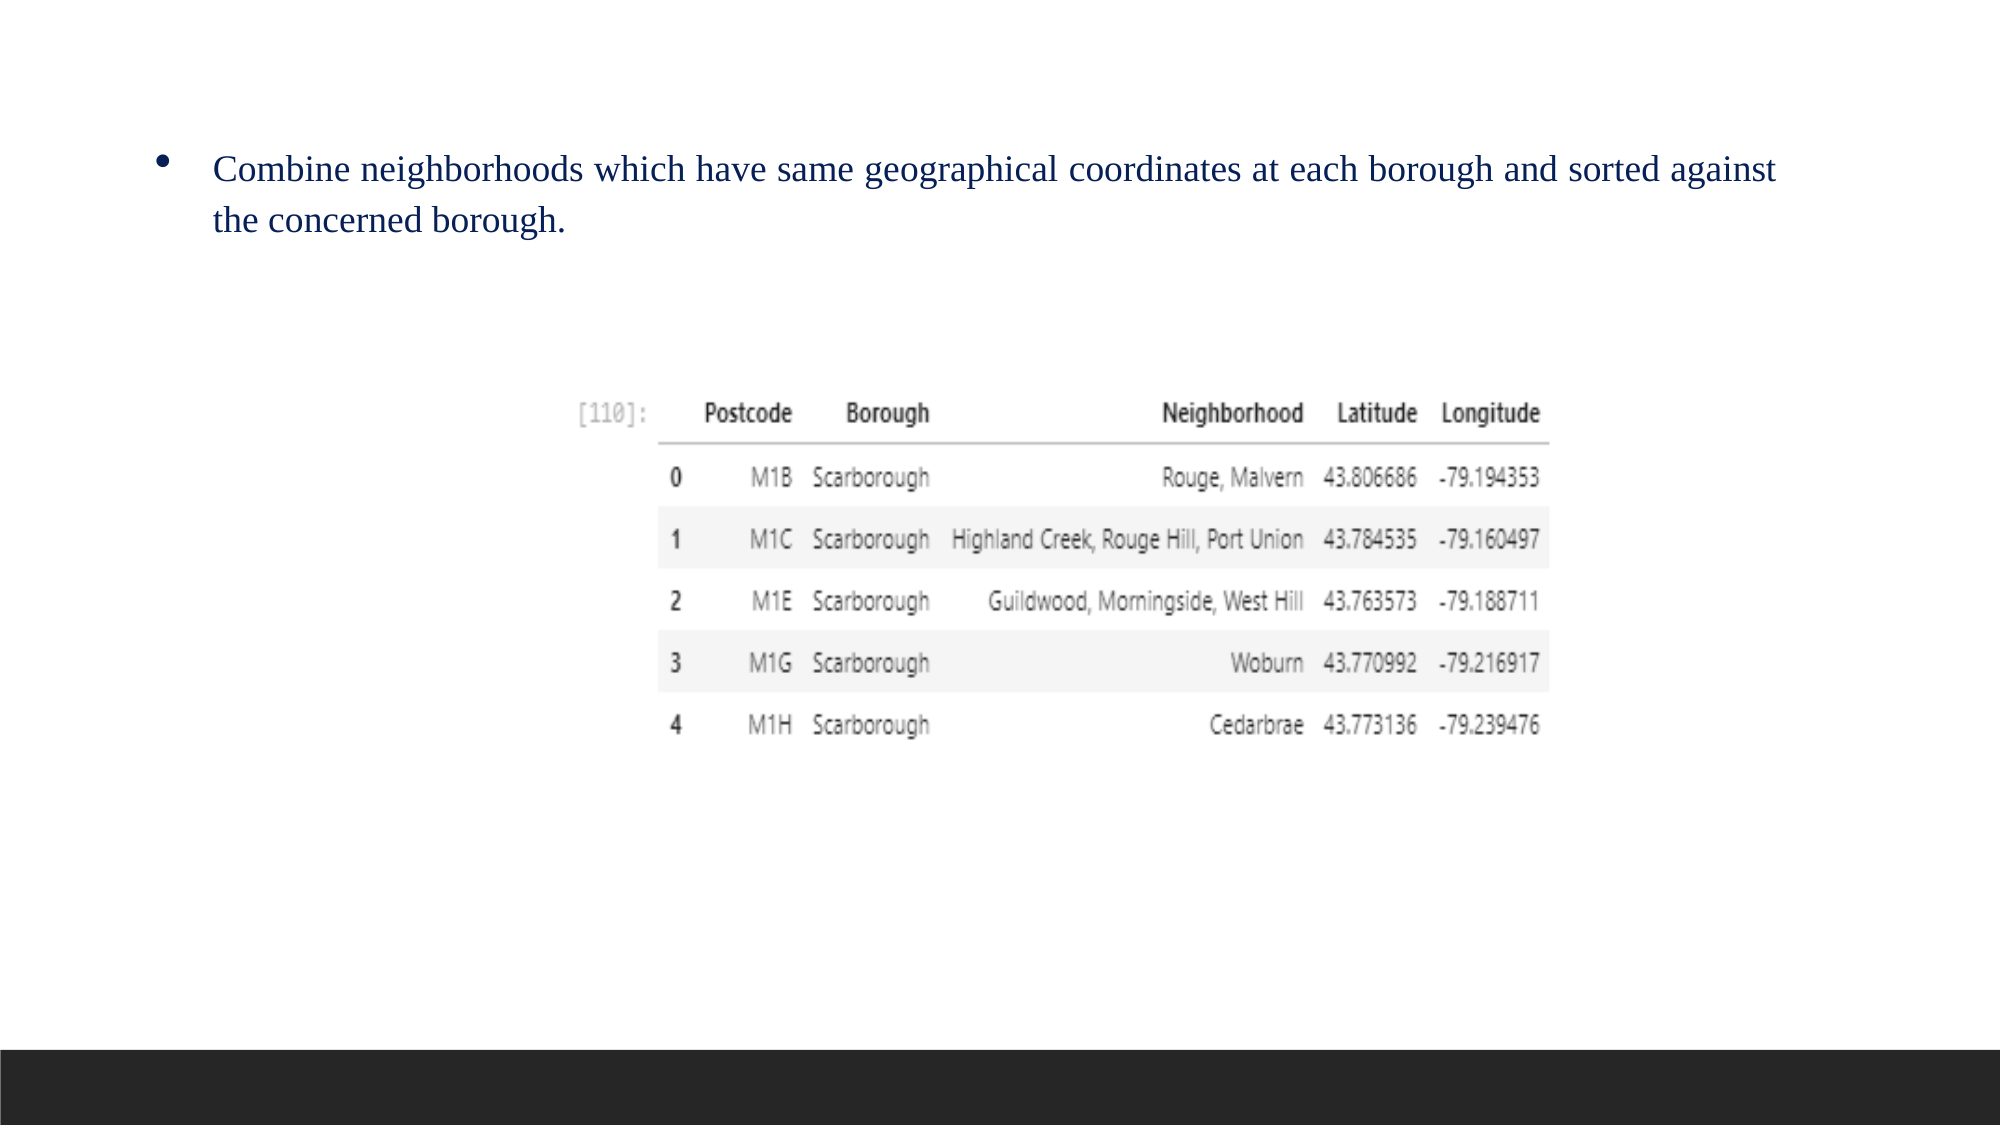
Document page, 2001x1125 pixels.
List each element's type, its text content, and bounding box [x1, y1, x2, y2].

text_box Combine neighborhoods which have same geographical coordinates at each borough and sorted against the concerned borough. [141, 129, 1794, 248]
picture [572, 375, 1589, 772]
